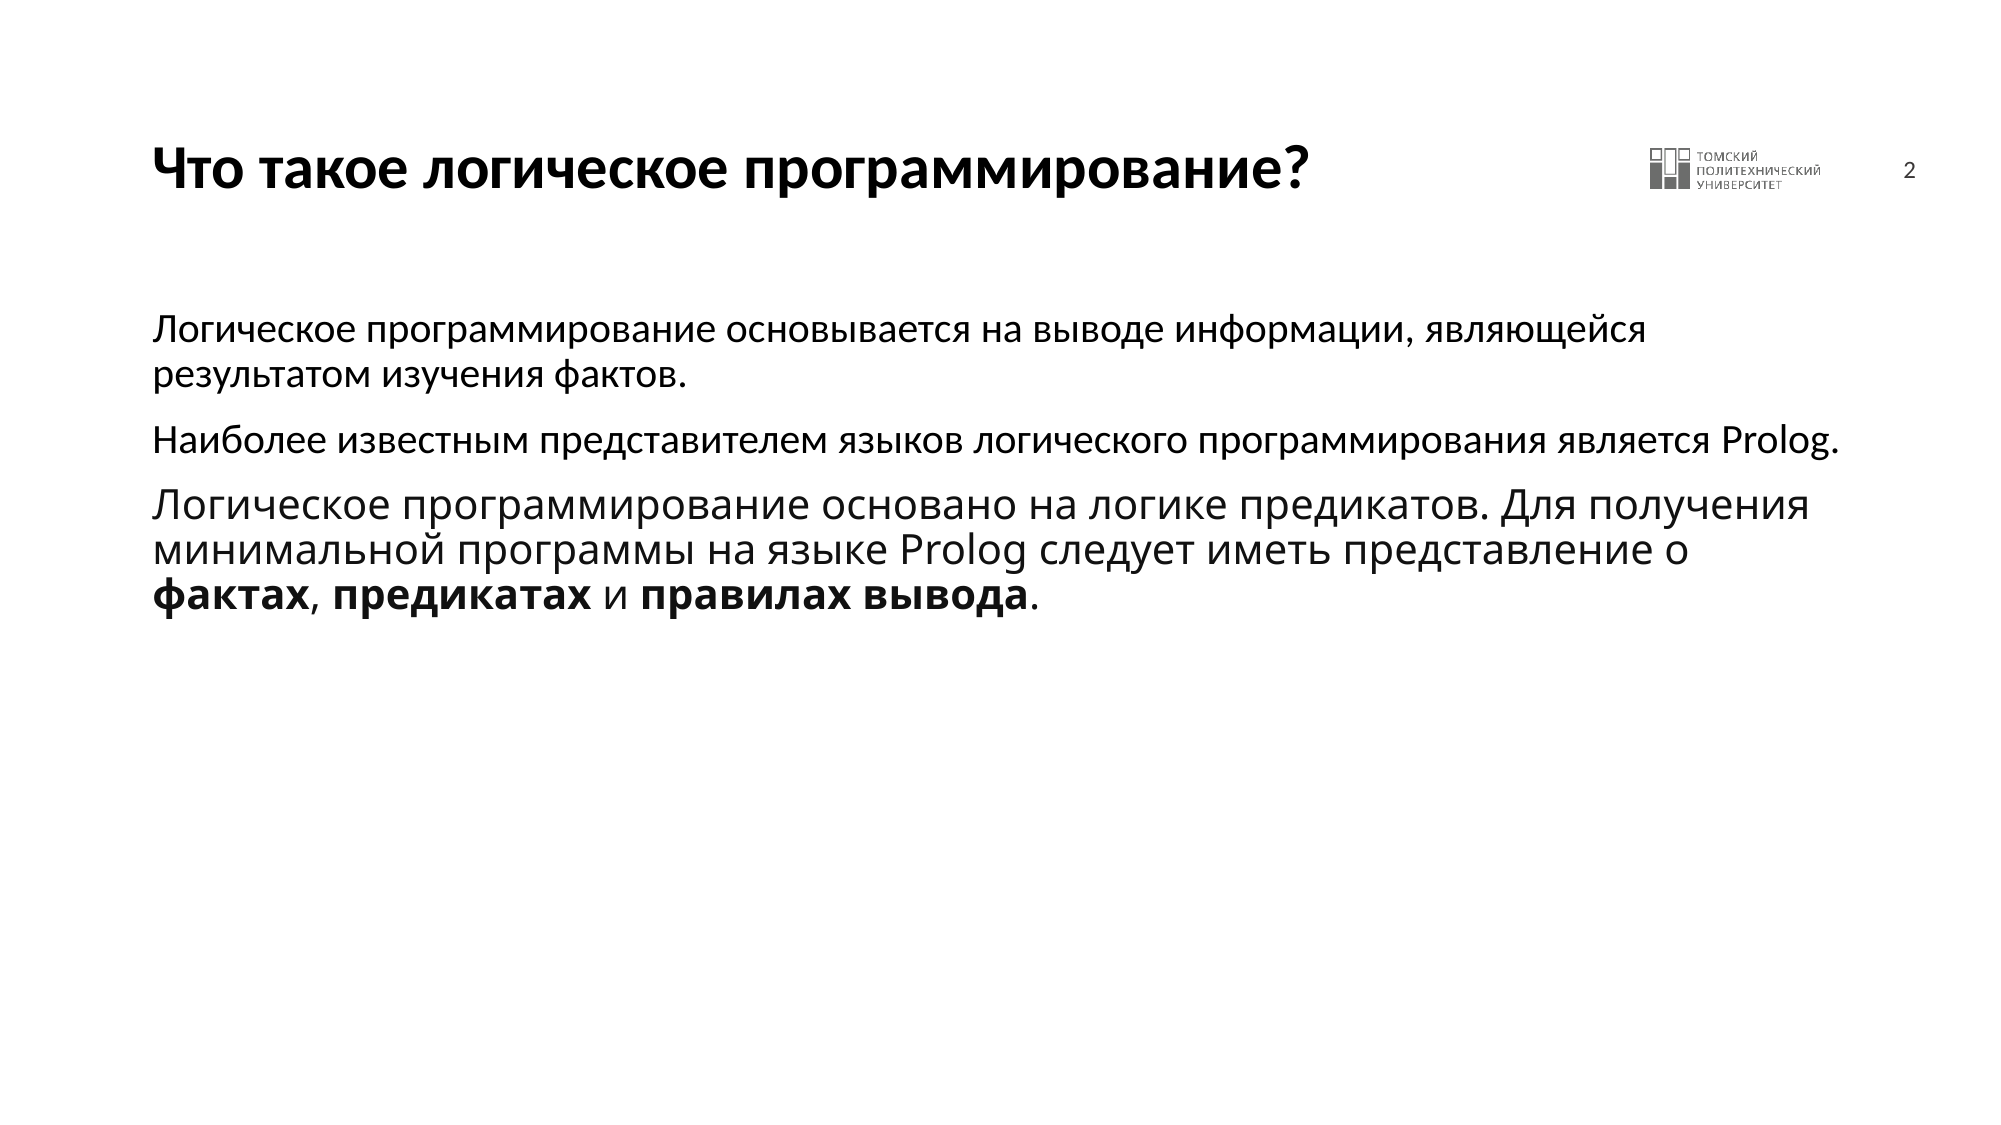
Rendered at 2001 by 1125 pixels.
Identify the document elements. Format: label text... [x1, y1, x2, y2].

picture [1650, 148, 1820, 189]
title Что такое логическое программирование? [137, 103, 1608, 234]
list Логическое программирование основывается на выводе информации, являющейся результатом изучения фактов. Наиболее известным представителем языков логического программирования является Prolog. Логическое программирование основано на логике предикатов. Для получения минимальной программы на языке Prolog следует иметь представление о фактах, предикатах и правилах вывода. [137, 299, 1863, 1014]
